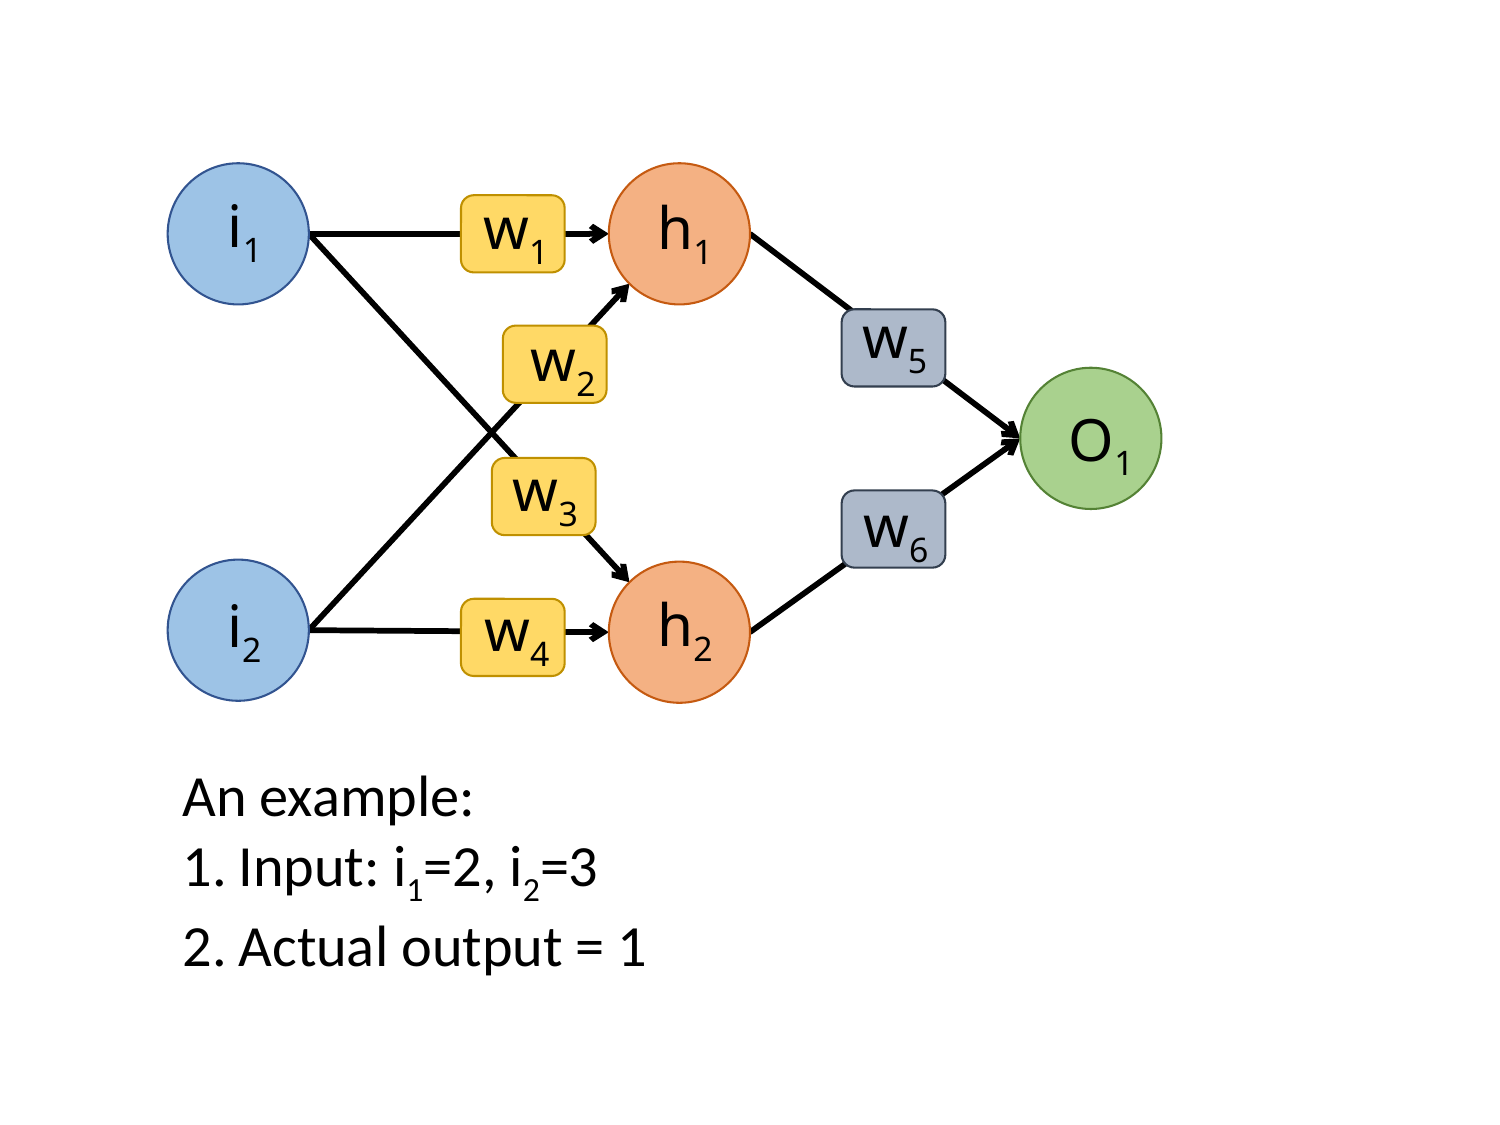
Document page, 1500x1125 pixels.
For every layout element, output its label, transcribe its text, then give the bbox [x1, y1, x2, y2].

text_box [607, 560, 752, 704]
text_box [459, 195, 468, 233]
text_box h1 [642, 183, 728, 279]
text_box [749, 438, 1021, 633]
text_box w4 [469, 633, 565, 681]
text_box [166, 162, 310, 306]
text_box [607, 162, 752, 306]
text_box i1 [213, 182, 278, 277]
text_box O1 [1054, 395, 1149, 490]
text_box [749, 233, 1021, 438]
text_box w1 [468, 183, 564, 233]
text_box [166, 558, 310, 702]
text_box [1149, 396, 1163, 481]
text_box i2 [212, 582, 277, 677]
text_box [1021, 366, 1148, 511]
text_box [308, 233, 630, 283]
text_box An example: Input: i1=2, i2=3 Actual output = 1 [167, 750, 1125, 986]
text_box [308, 283, 630, 631]
text_box h2 [642, 580, 728, 676]
text_box [459, 633, 469, 677]
